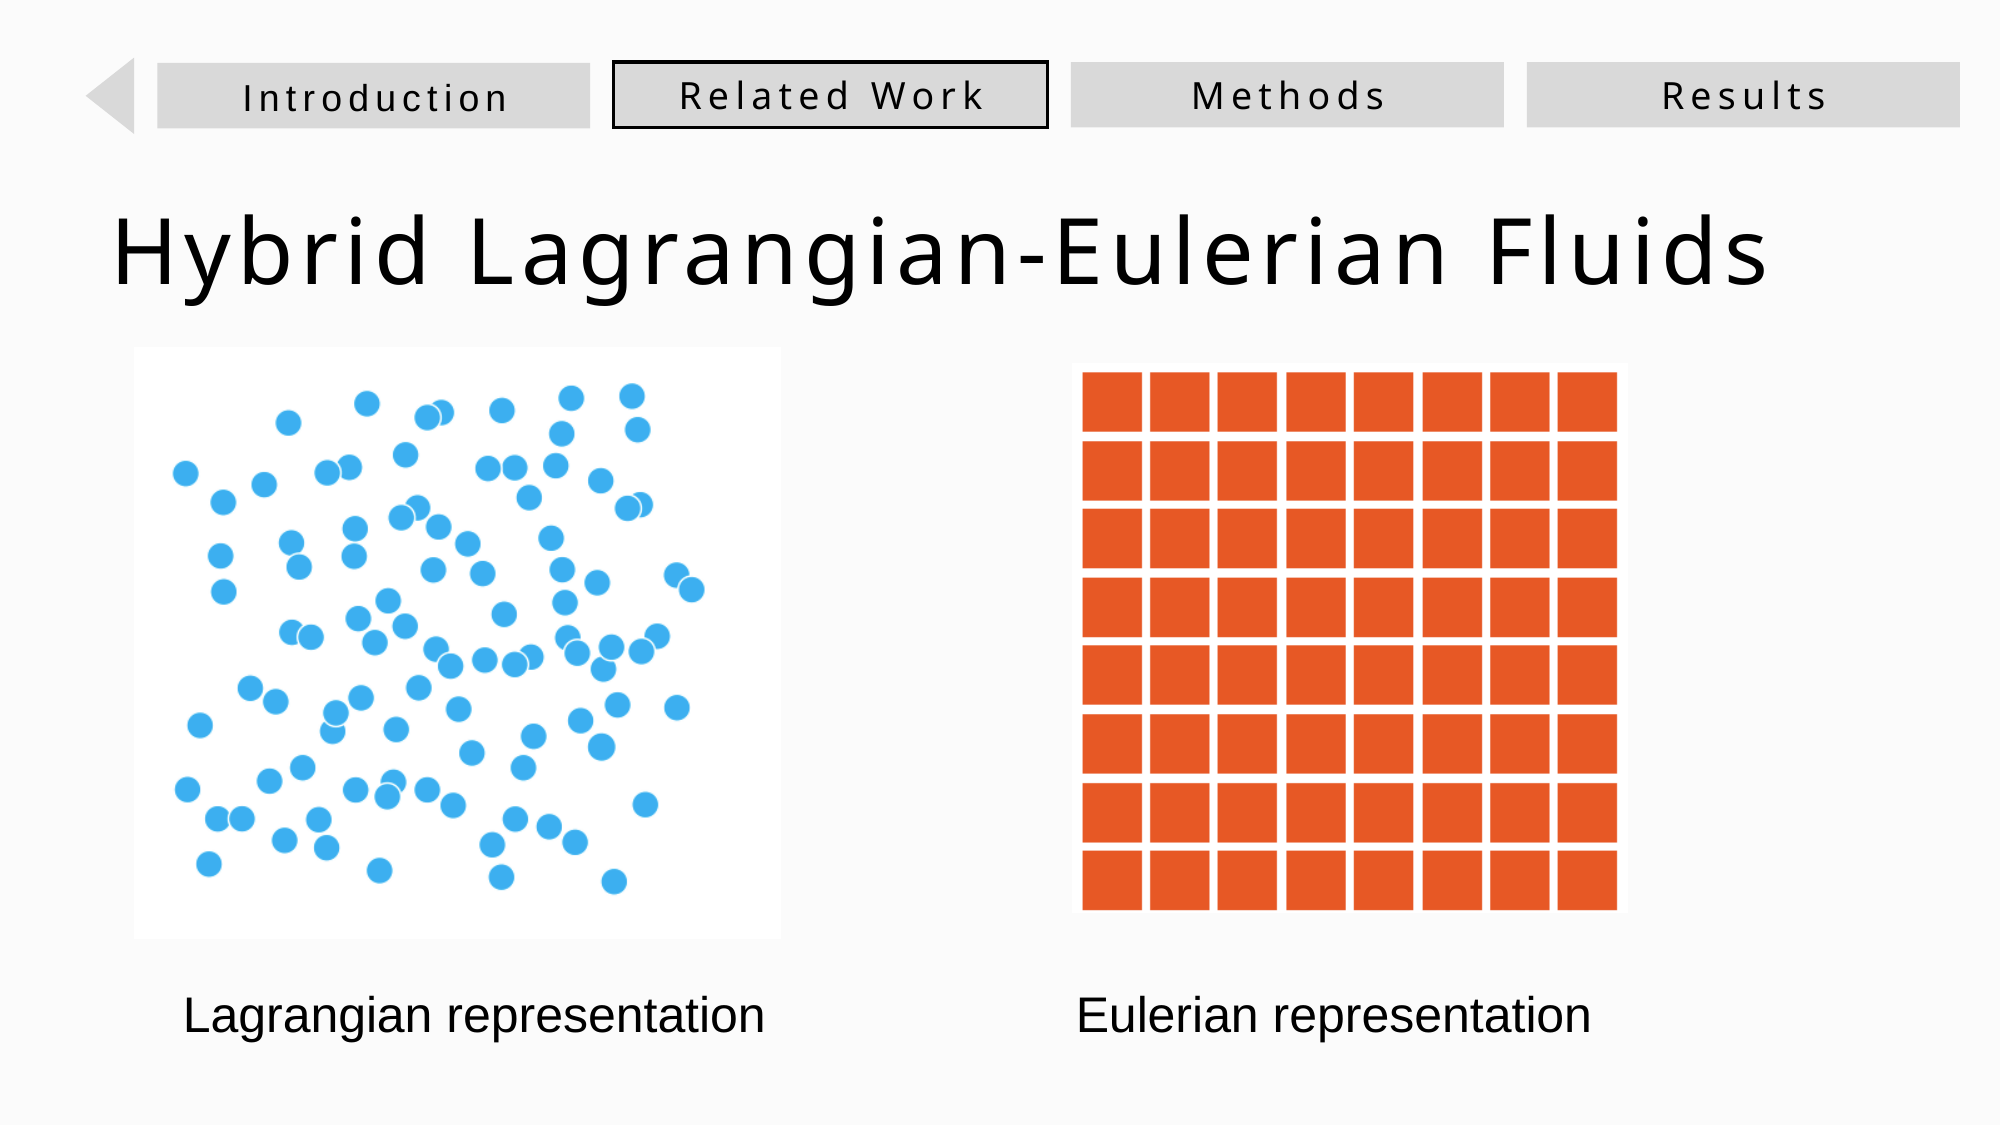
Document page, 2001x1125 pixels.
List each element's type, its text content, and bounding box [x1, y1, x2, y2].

picture [134, 347, 781, 940]
text_box Lagrangian representation [168, 974, 796, 1050]
text_box Eulerian representation [1061, 974, 1608, 1050]
picture [1071, 363, 1628, 913]
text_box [85, 57, 1960, 134]
text_box Hybrid Lagrangian-Eulerian Fluids [95, 185, 1817, 311]
